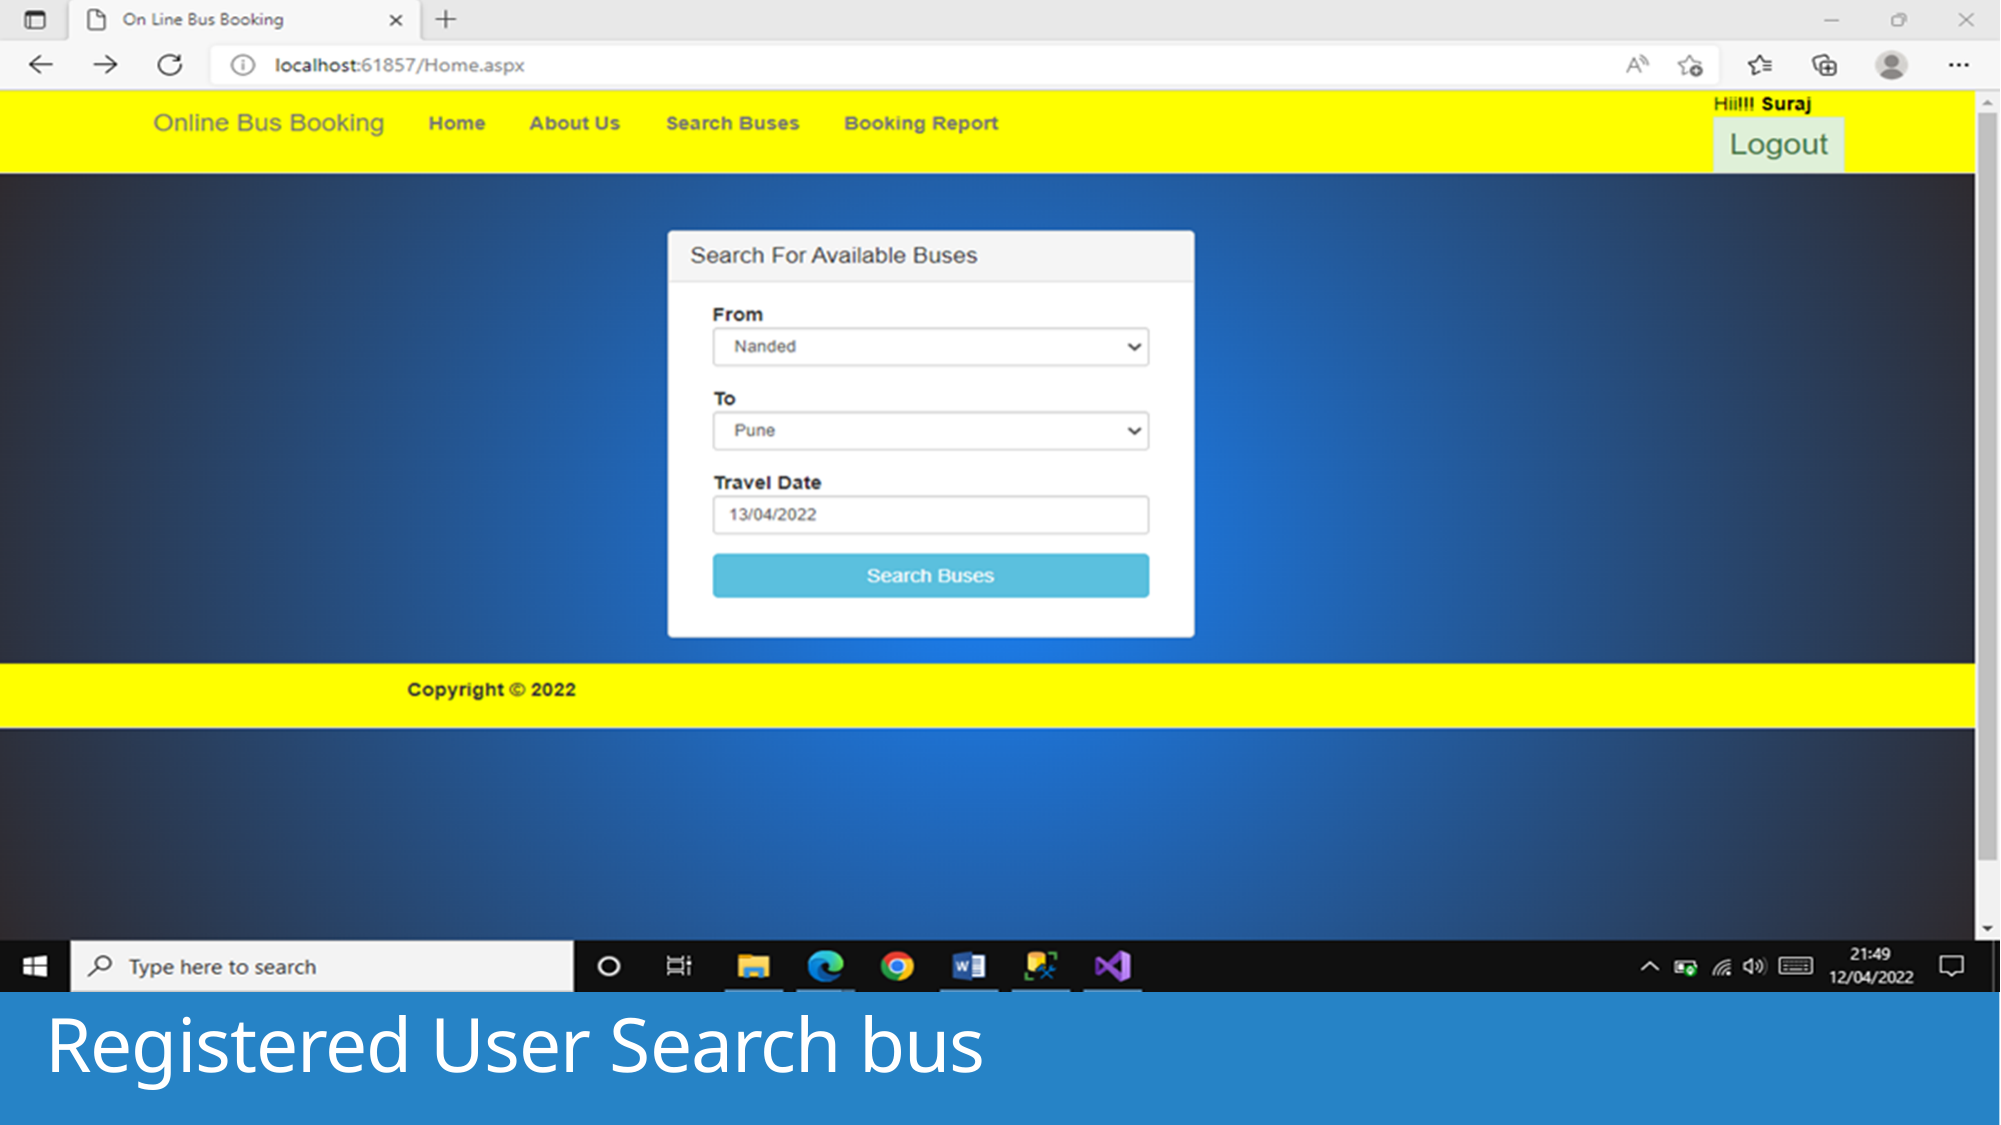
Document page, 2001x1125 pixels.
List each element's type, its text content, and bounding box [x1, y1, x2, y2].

title Registered User Search bus [30, 1003, 1689, 1089]
picture [0, 0, 2000, 993]
